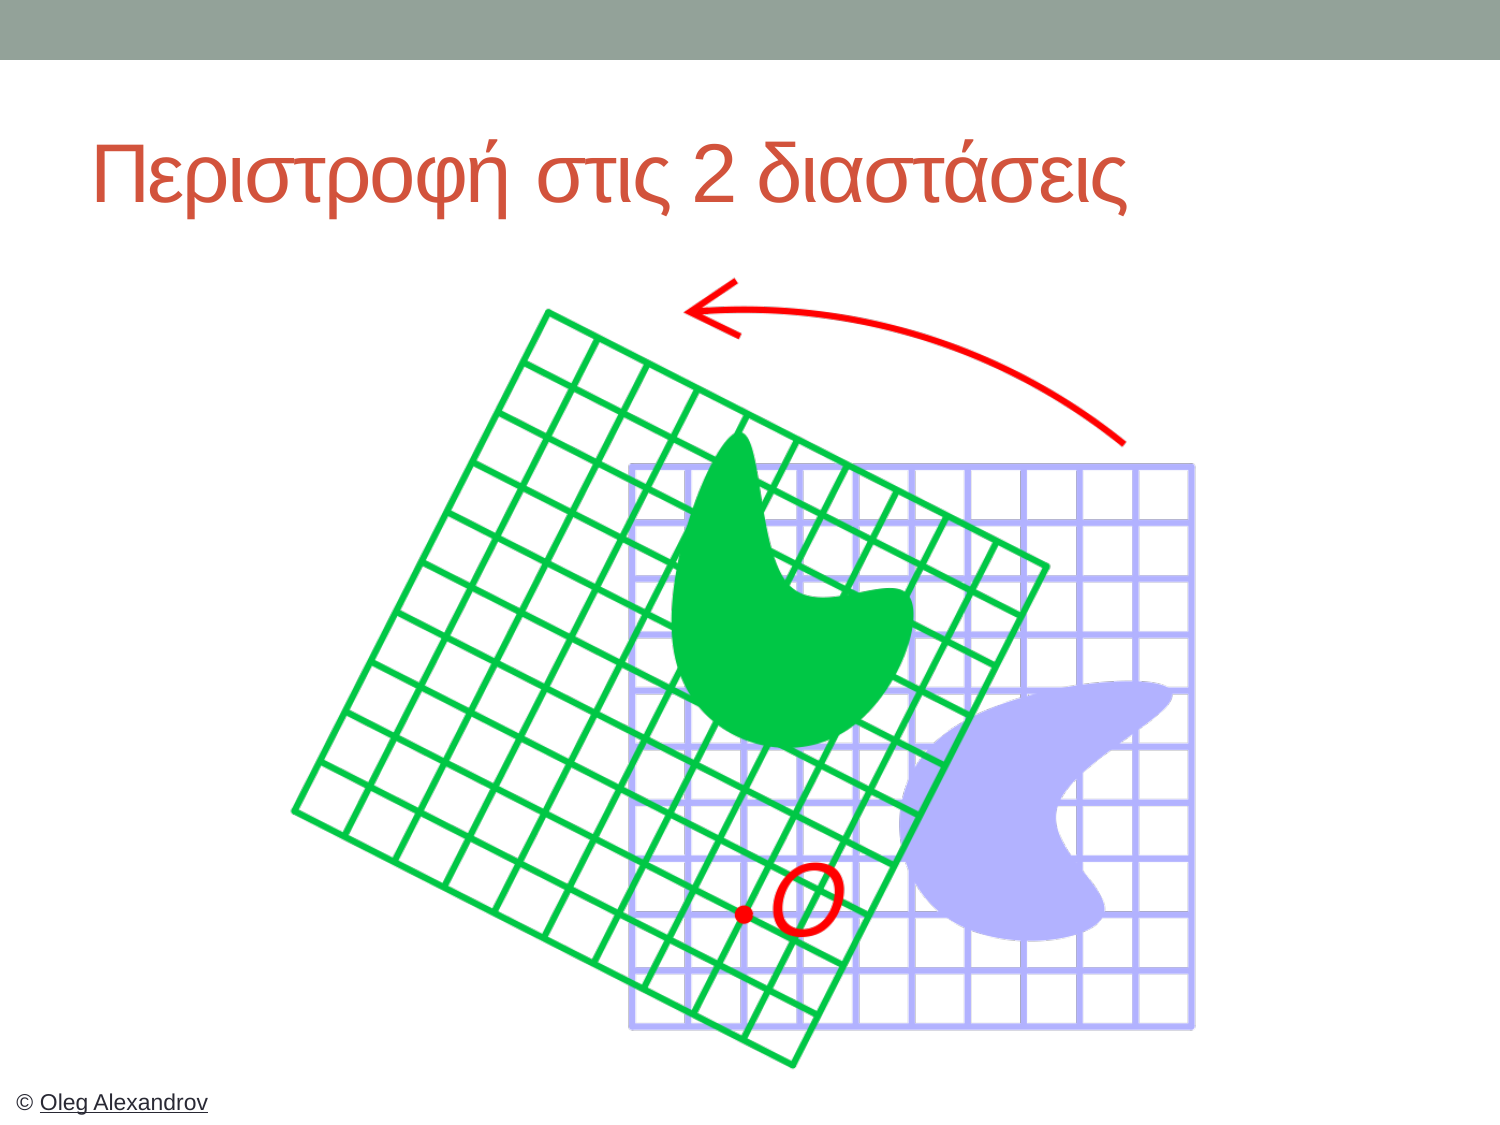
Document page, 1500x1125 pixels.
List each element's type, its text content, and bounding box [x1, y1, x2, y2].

title Περιστροφή στις 2 διαστάσεις [75, 87, 1425, 250]
text_box © Oleg Alexandrov [1, 1080, 224, 1123]
picture [280, 267, 1219, 1081]
